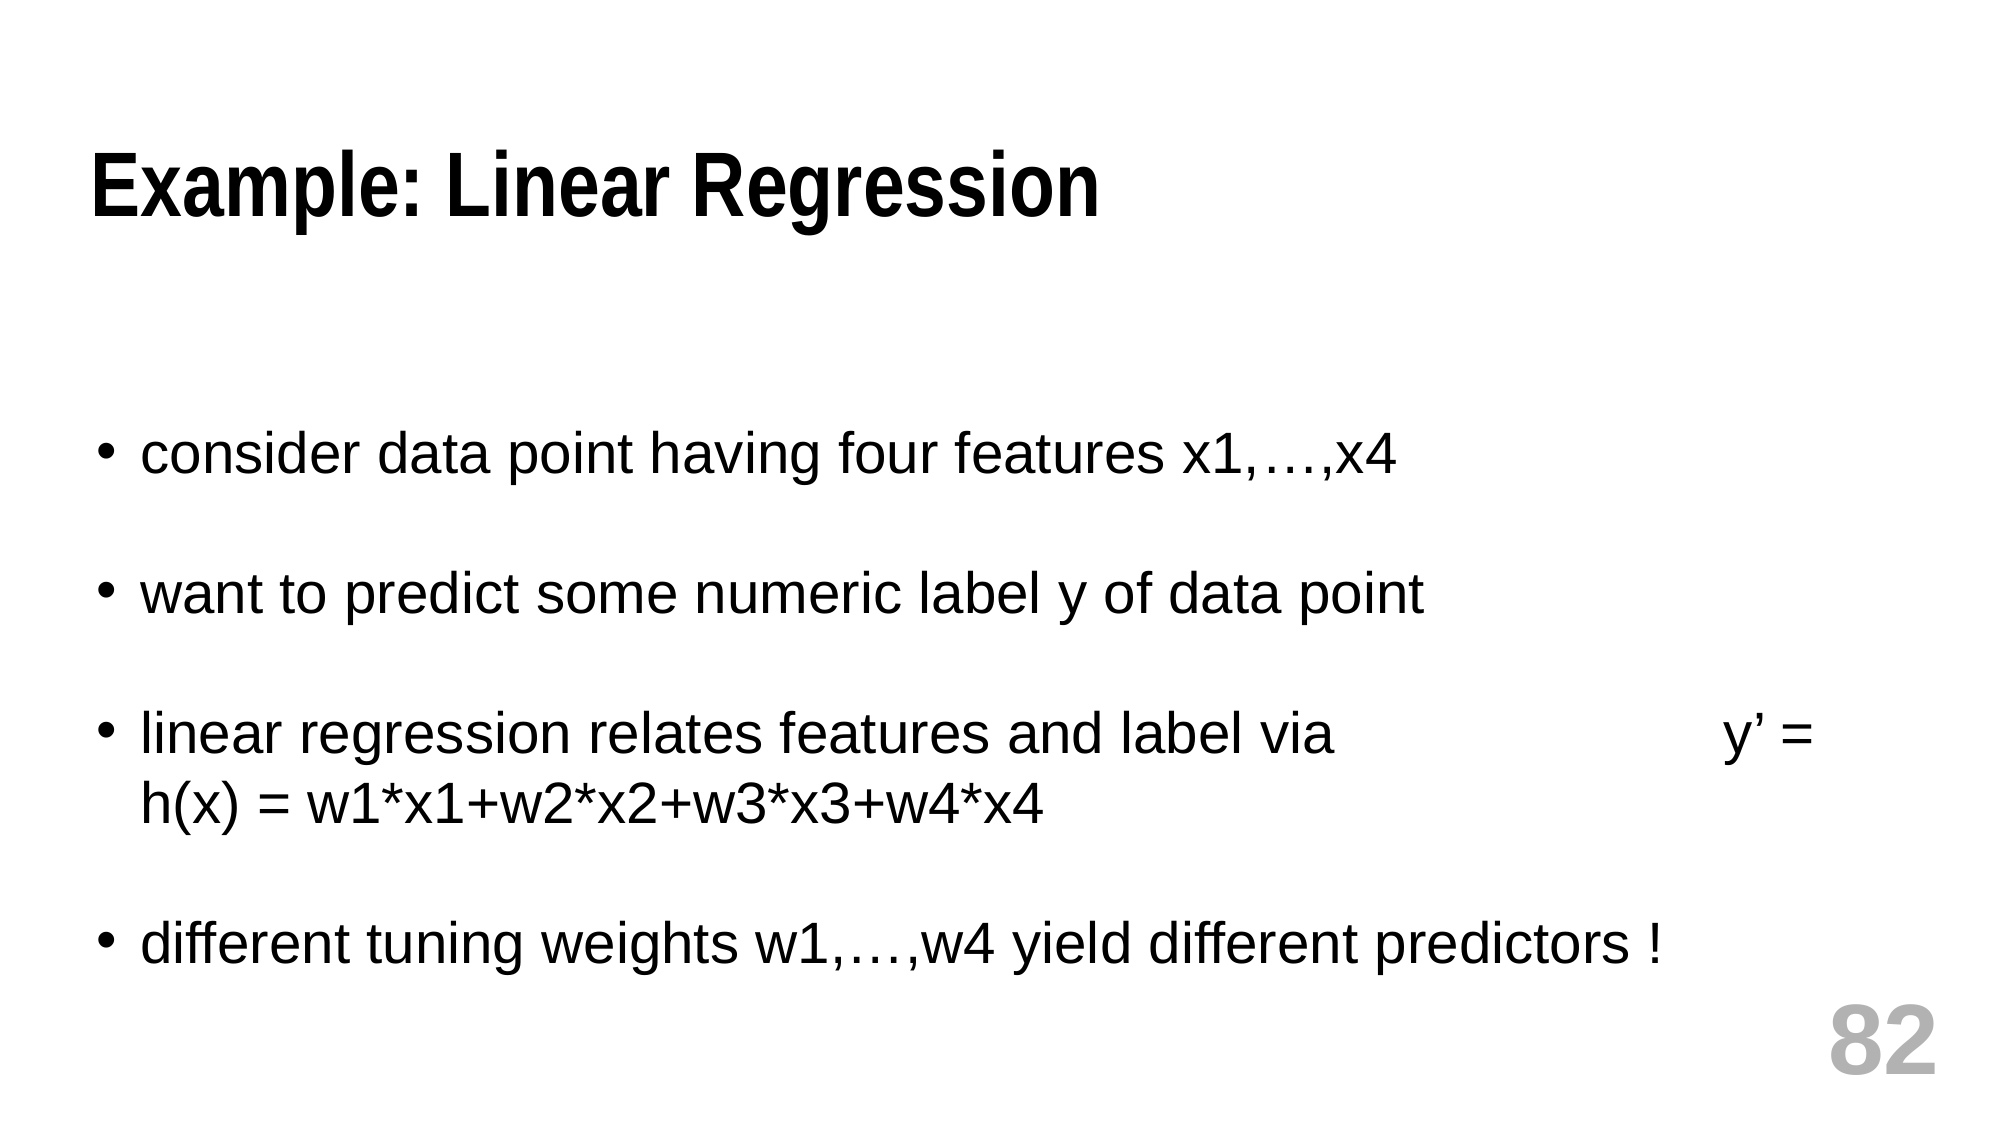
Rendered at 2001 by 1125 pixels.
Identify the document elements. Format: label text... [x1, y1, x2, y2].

list consider data point having four features x1,…,x4 want to predict some numeric label y of data point linear regression relates features and label via y’ = h(x) = w1*x1+w2*x2+w3*x3+w4*x4 different tuning weights w1,…,w4 yield different predictors ! [90, 408, 1910, 965]
slide_number 82 [1638, 987, 1946, 1083]
title Example: Linear Regression [90, 137, 1910, 238]
